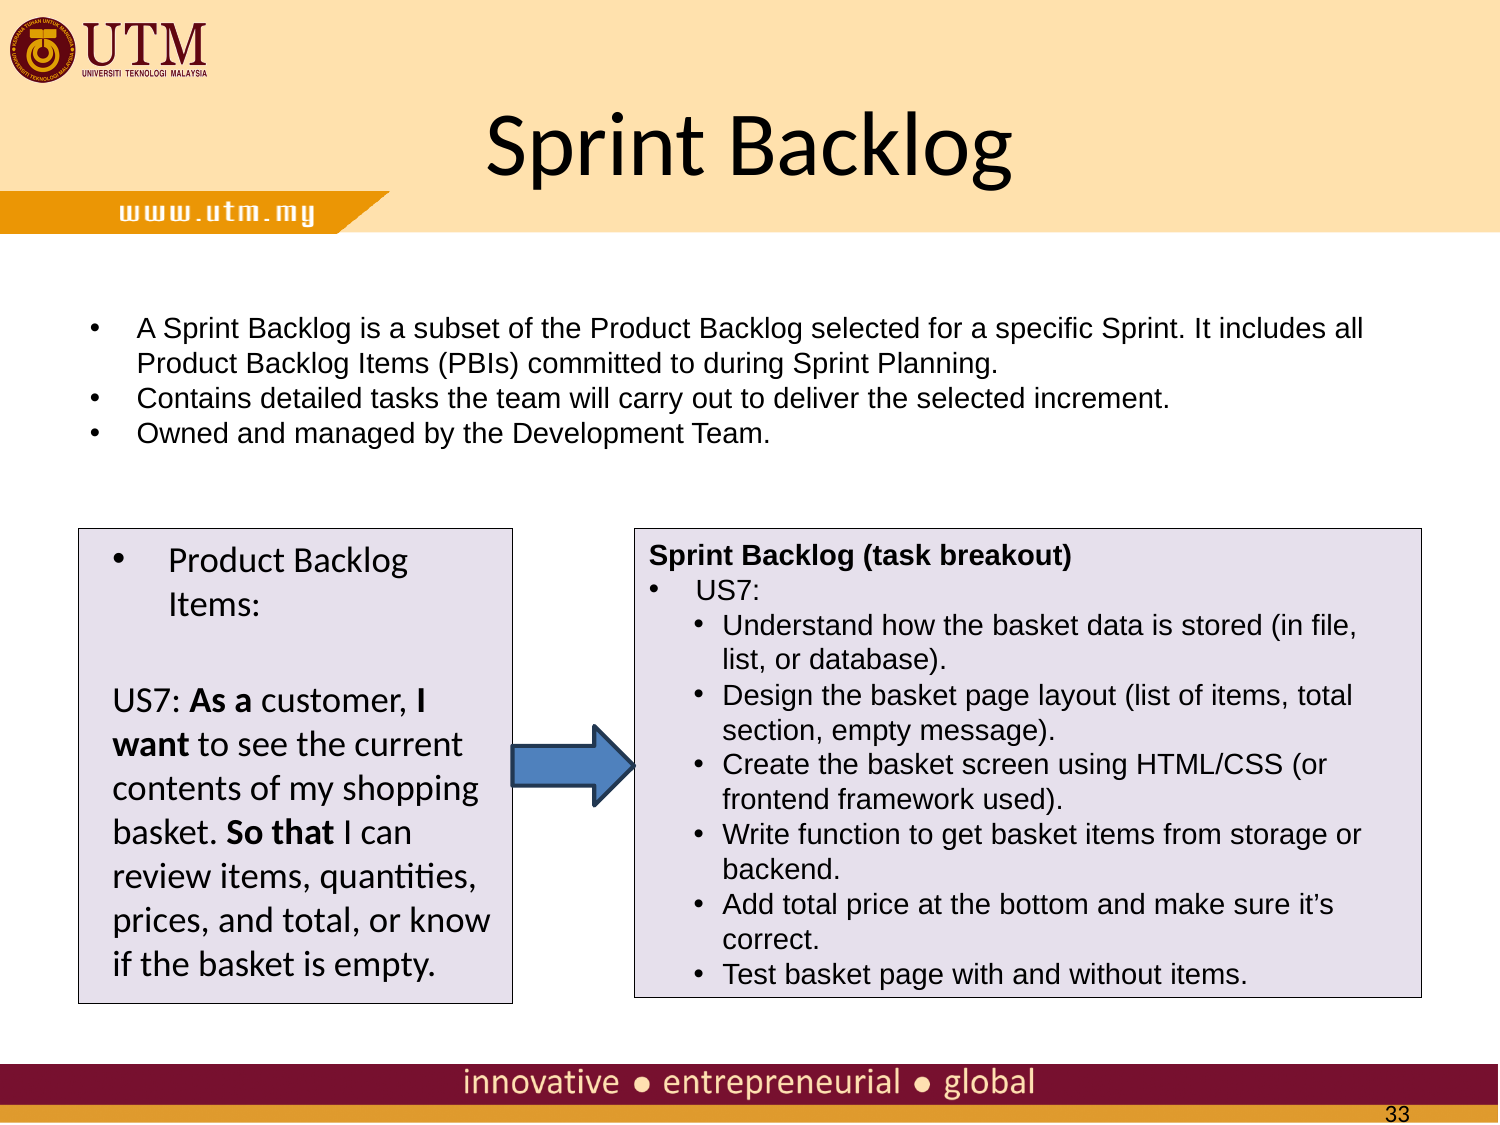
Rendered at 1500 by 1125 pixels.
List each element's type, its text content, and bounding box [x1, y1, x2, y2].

picture [0, 191, 390, 234]
list Product Backlog Items: US7: As a customer, I want to see the current contents of my shopping basket. So that I can review items, quantities, prices, and total, or know if the basket is empty. [78, 528, 513, 1004]
picture [0, 1064, 1498, 1123]
text_box [510, 724, 637, 808]
title Sprint Backlog [75, 45, 1425, 233]
text_box Sprint Backlog (task breakout) US7: Understand how the basket data is stored (in file, list, or database). Design the basket page layout (list of items, total section, empty message). Create the basket screen using HTML/CSS (or frontend framework used). Write function to get basket items from storage or backend. Add total price at the bottom and make sure it’s correct. Test basket page with and without items. [634, 528, 1422, 998]
picture [10, 17, 207, 83]
slide_number 33 [1074, 1082, 1425, 1125]
text_box A Sprint Backlog is a subset of the Product Backlog selected for a specific Sprint. It includes all Product Backlog Items (PBIs) committed to during Sprint Planning. Contains detailed tasks the team will carry out to deliver the selected increment. Owned and managed by the Development Team. [75, 302, 1422, 457]
